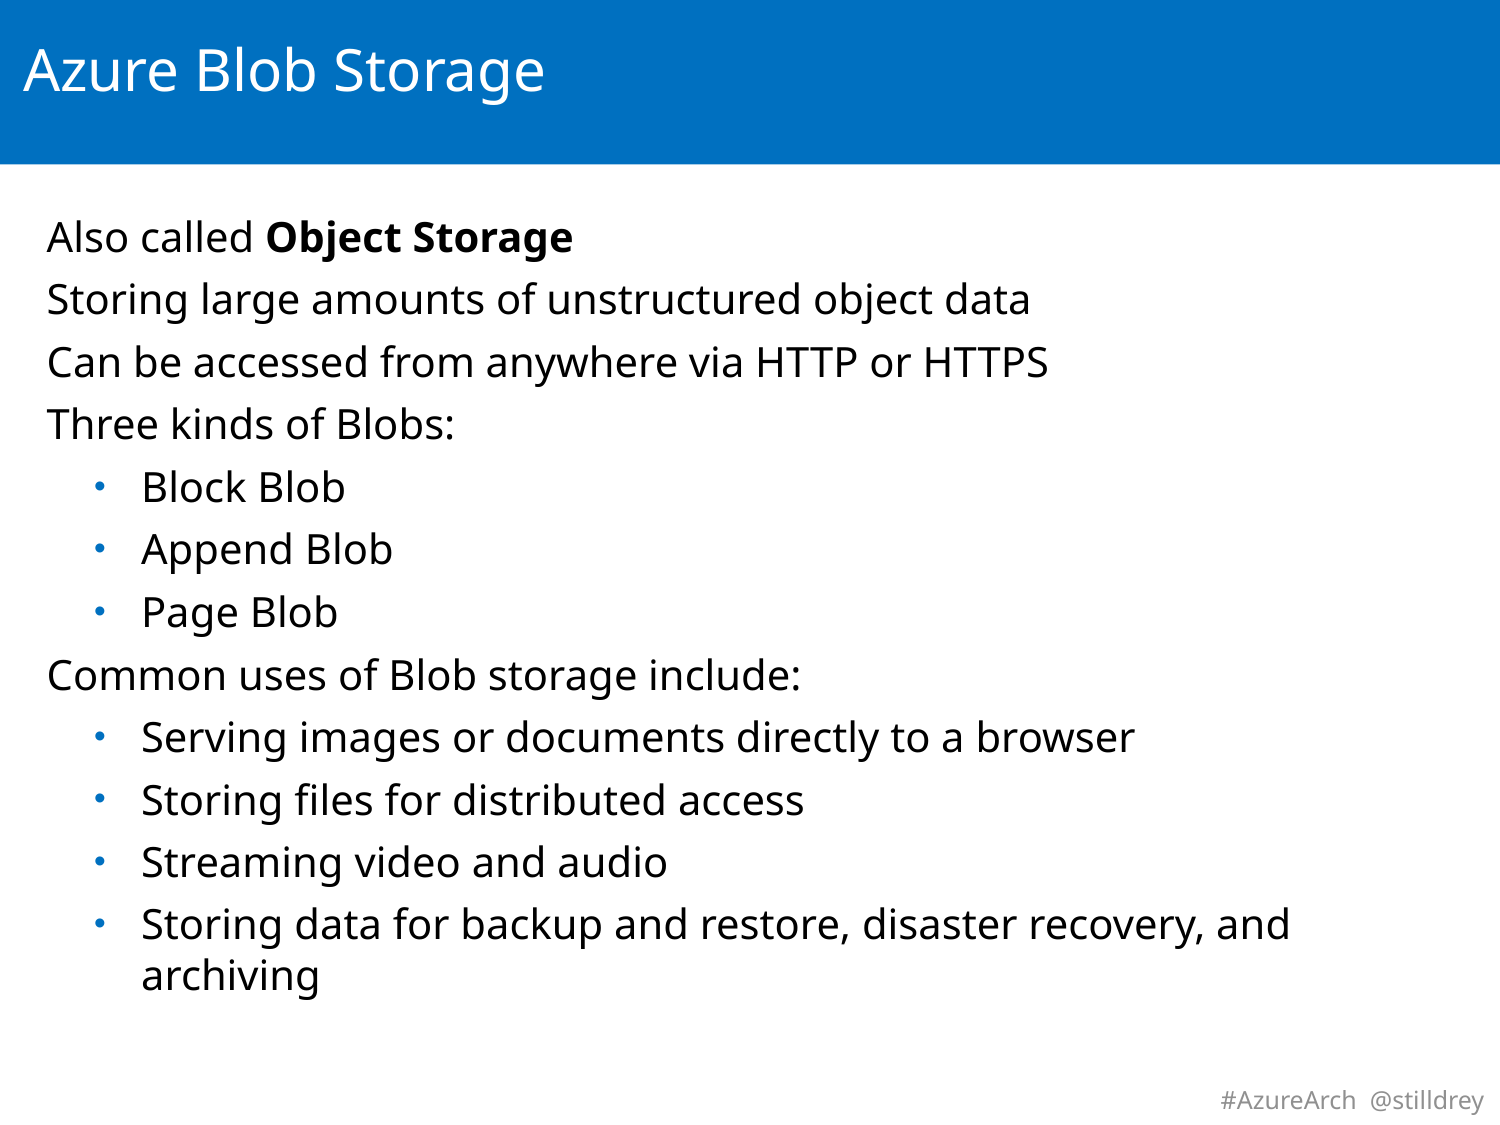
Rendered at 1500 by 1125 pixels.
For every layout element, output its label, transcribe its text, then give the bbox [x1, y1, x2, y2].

list Also called Object Storage Storing large amounts of unstructured object data Can be accessed from anywhere via HTTP or HTTPS Three kinds of Blobs: Block Blob Append Blob Page Blob Common uses of Blob storage include: Serving images or documents directly to a browser Storing files for distributed access Streaming video and audio Storing data for backup and restore, disaster recovery, and archiving [46, 210, 1454, 279]
title Azure Blob Storage [22, 0, 1472, 148]
